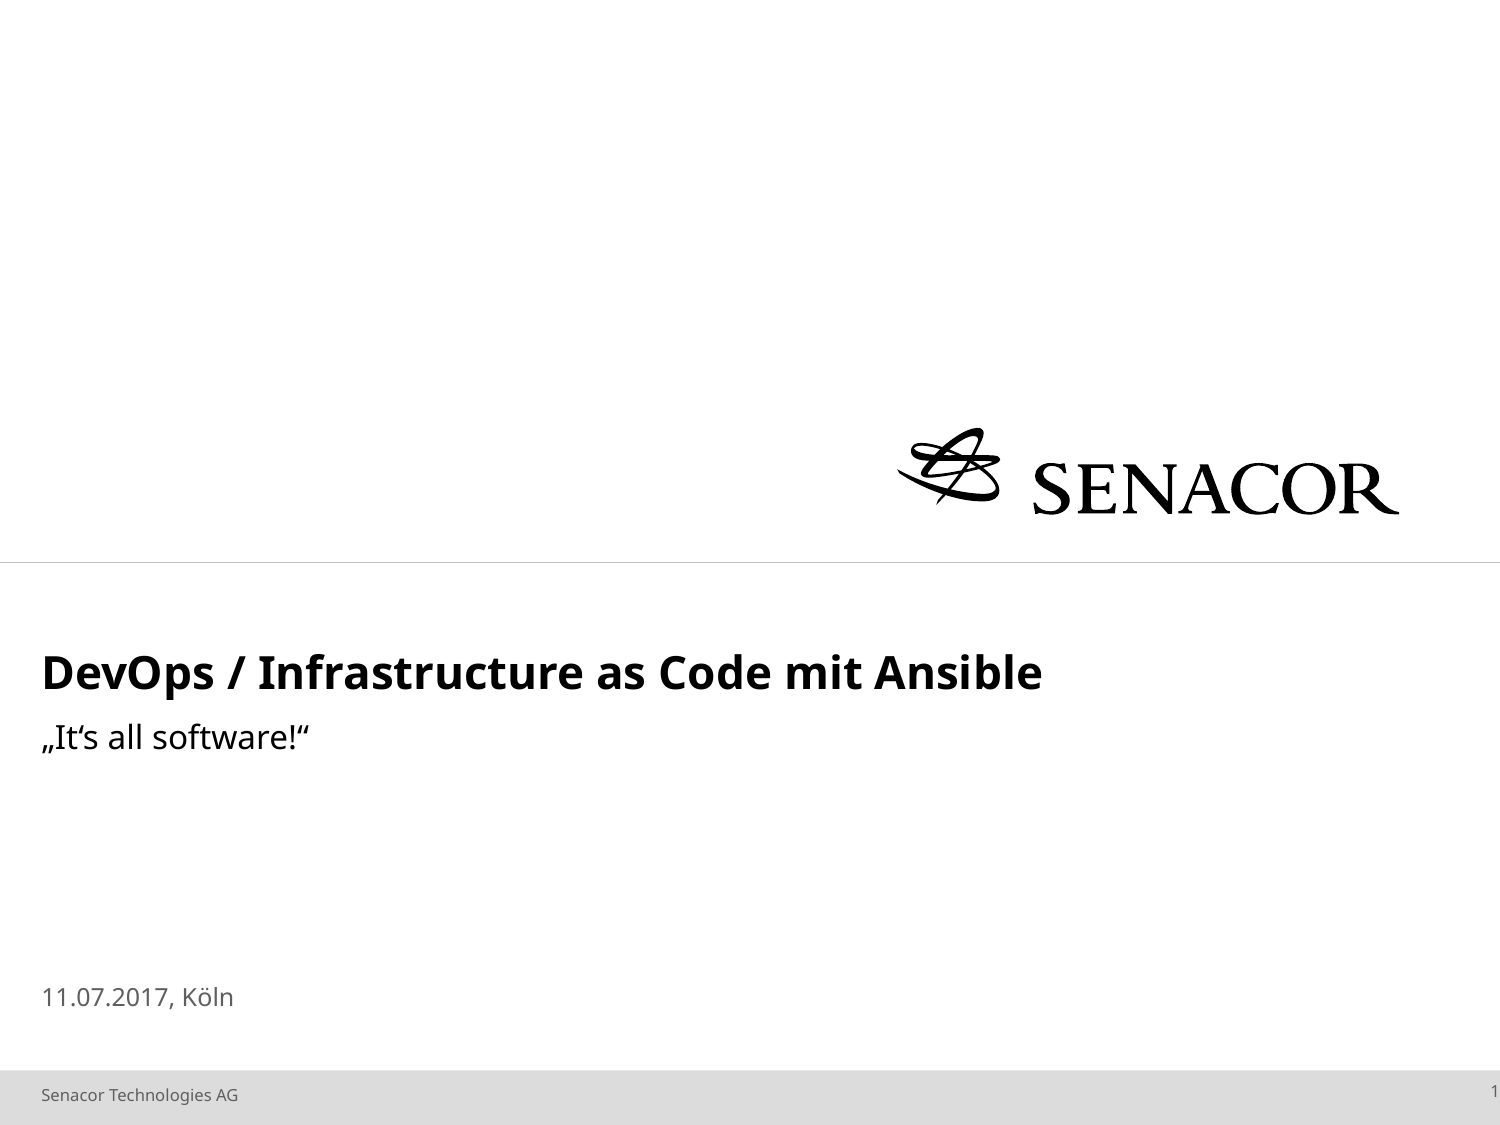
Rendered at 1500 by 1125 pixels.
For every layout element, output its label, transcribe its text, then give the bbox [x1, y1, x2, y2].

list 11.07.2017, Köln [41, 928, 1459, 1012]
slide_number 1 [1393, 1070, 1500, 1125]
subtitle „It‘s all software!“ [41, 716, 1459, 894]
title DevOps / Infrastructure as Code mit Ansible [41, 562, 1459, 716]
